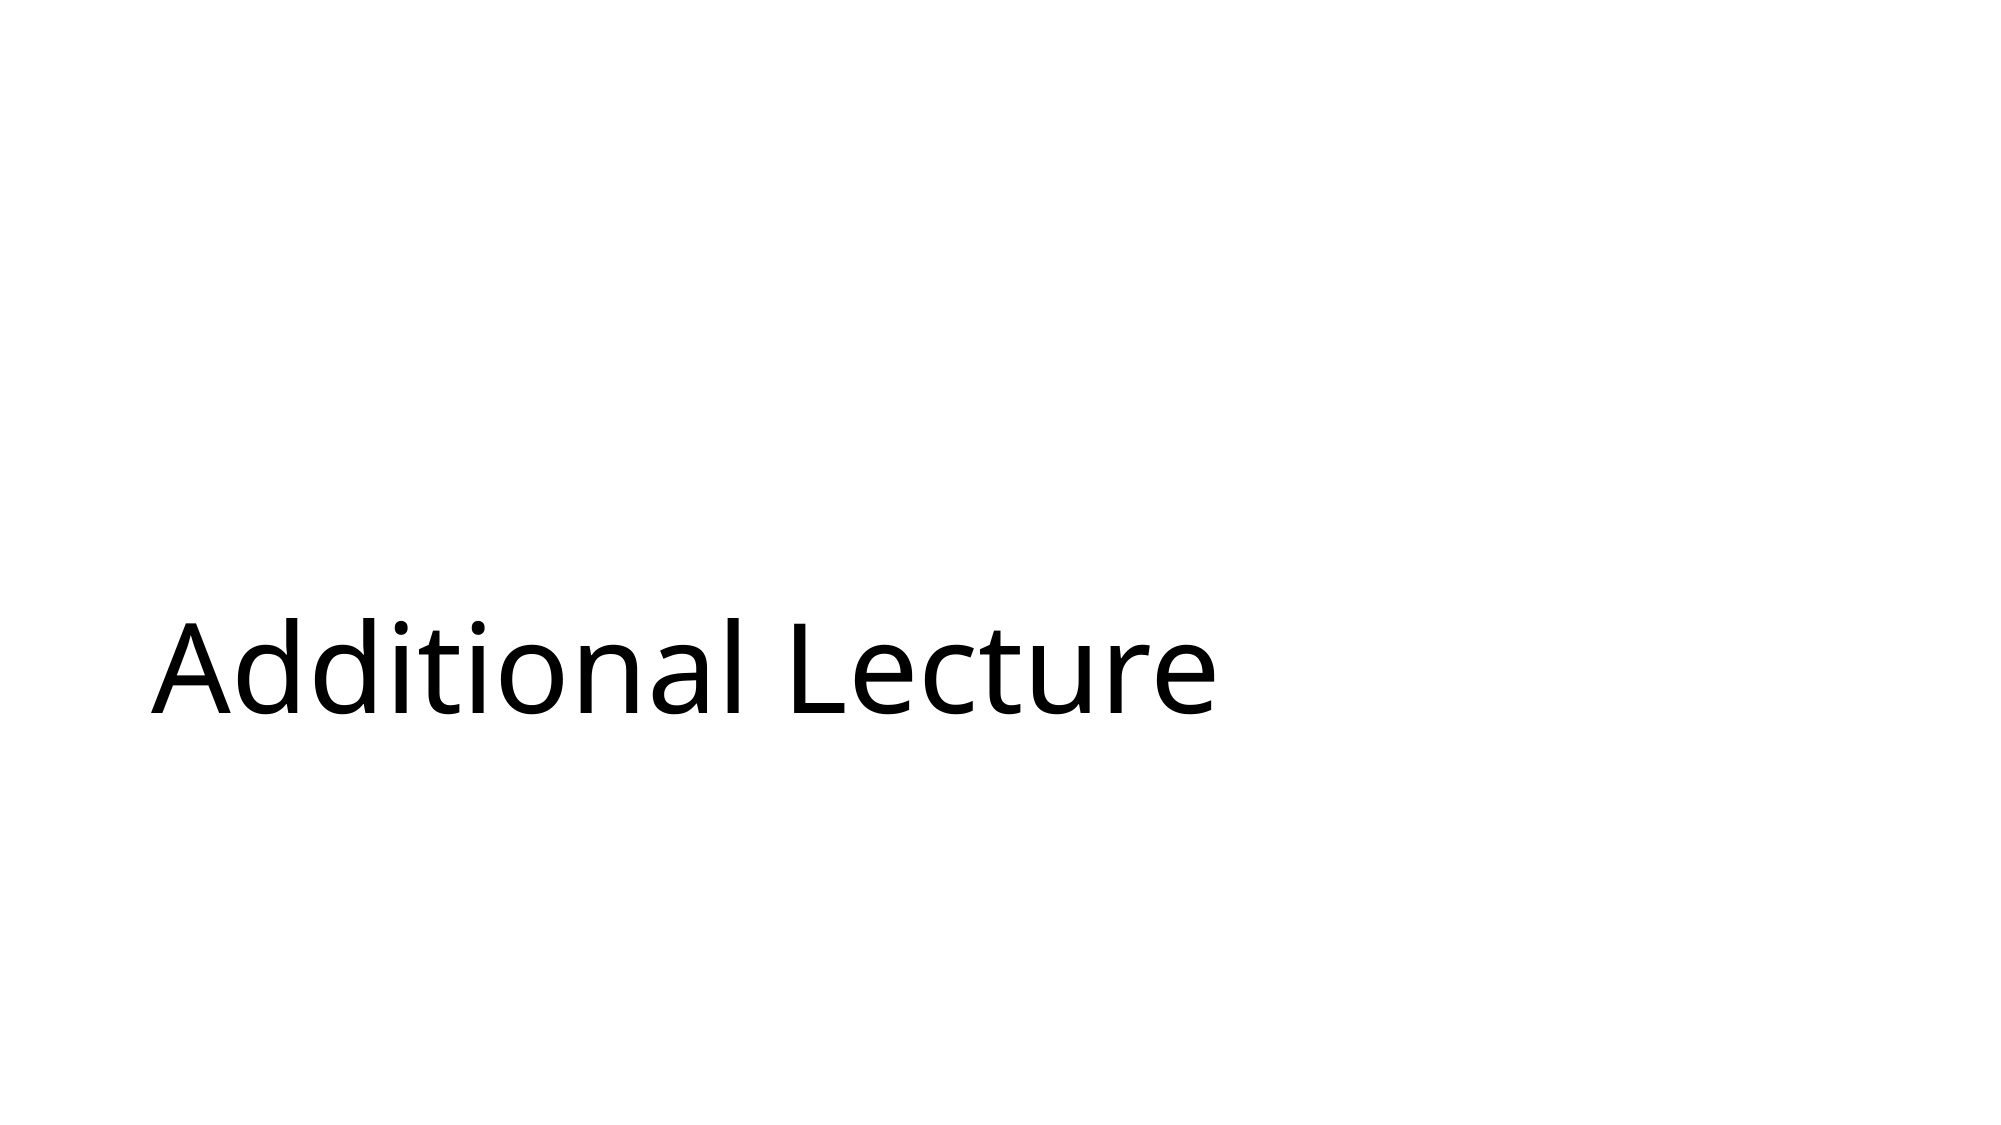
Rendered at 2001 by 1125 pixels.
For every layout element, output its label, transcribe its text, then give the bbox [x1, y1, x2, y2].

title Additional Lecture [136, 280, 1862, 749]
